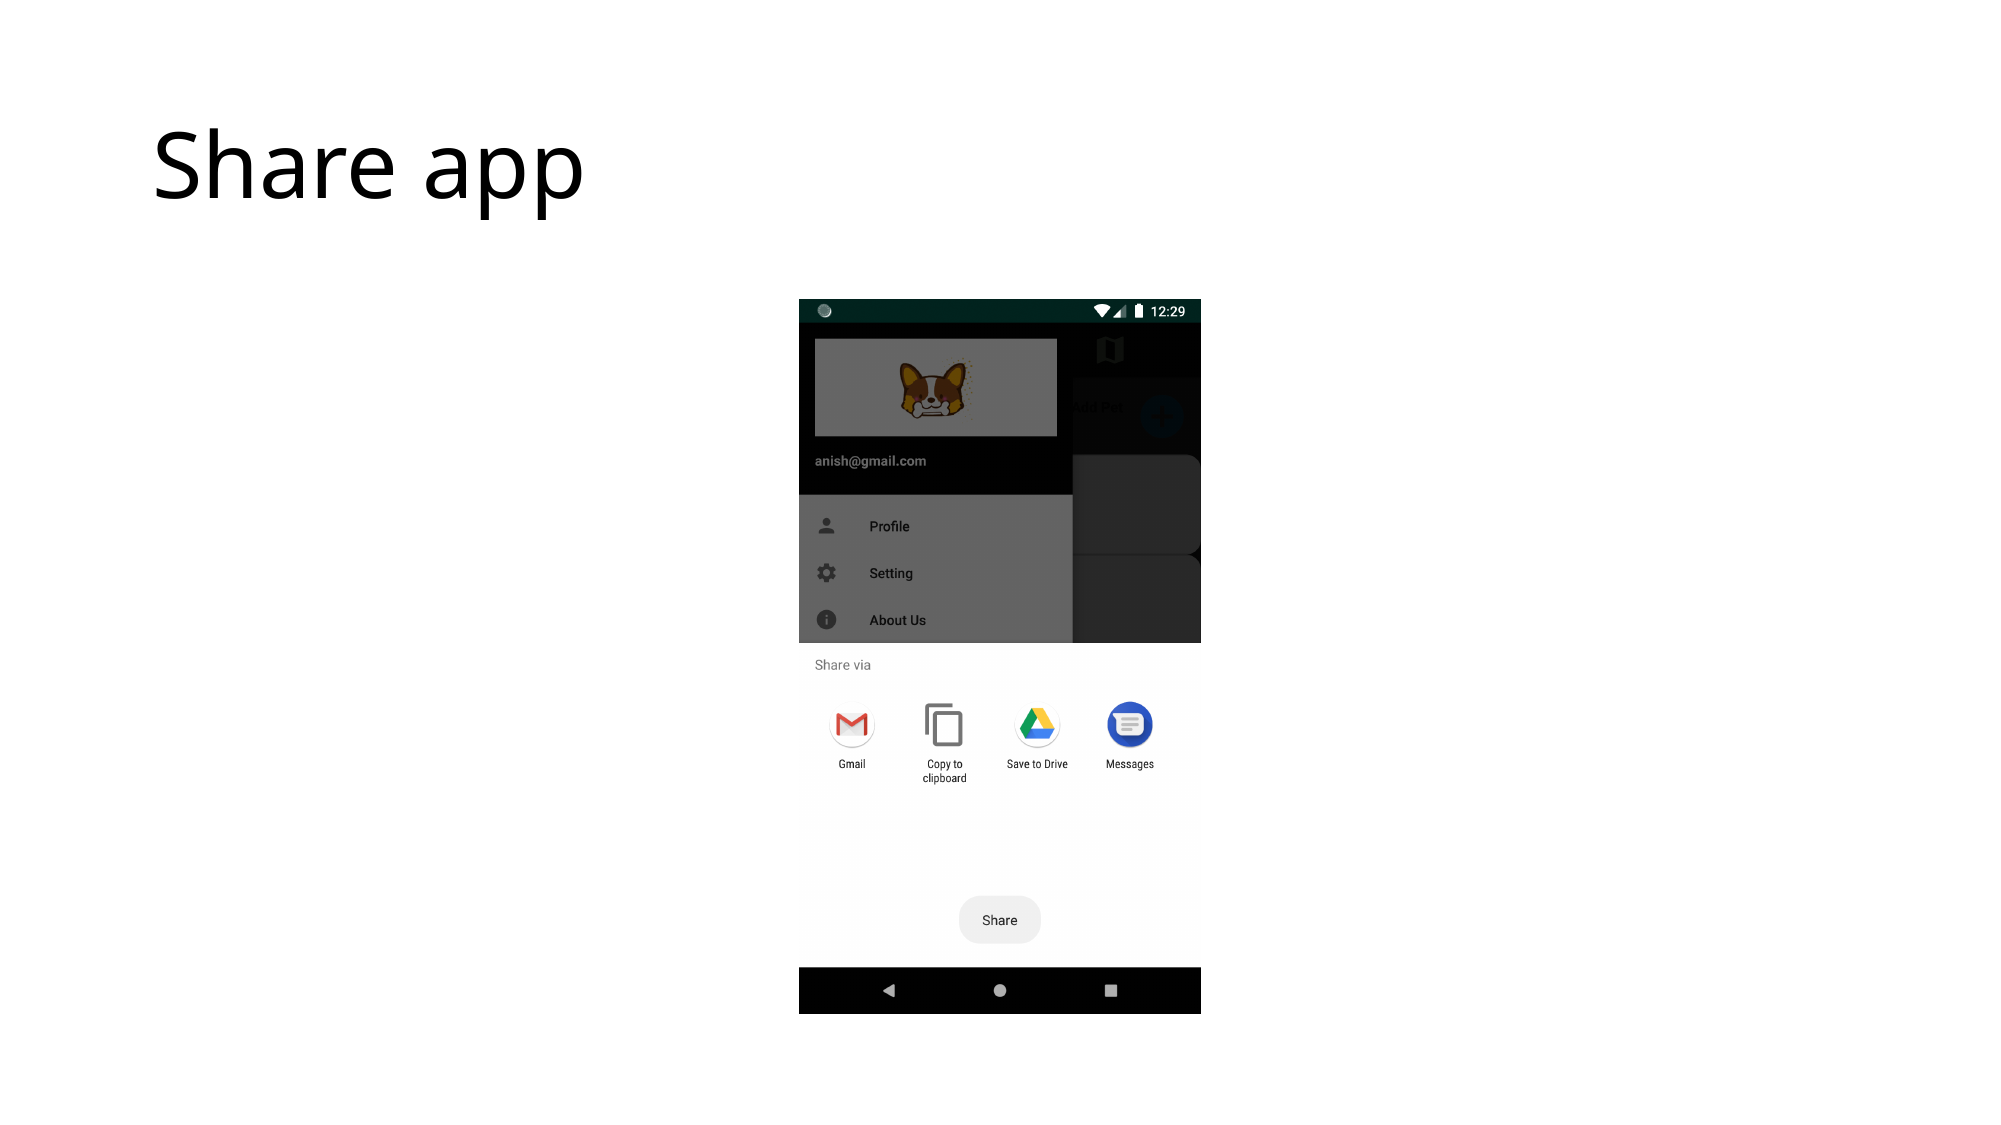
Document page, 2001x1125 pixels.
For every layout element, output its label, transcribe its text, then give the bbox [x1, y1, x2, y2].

title Share app [137, 59, 1863, 278]
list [799, 299, 1201, 1014]
